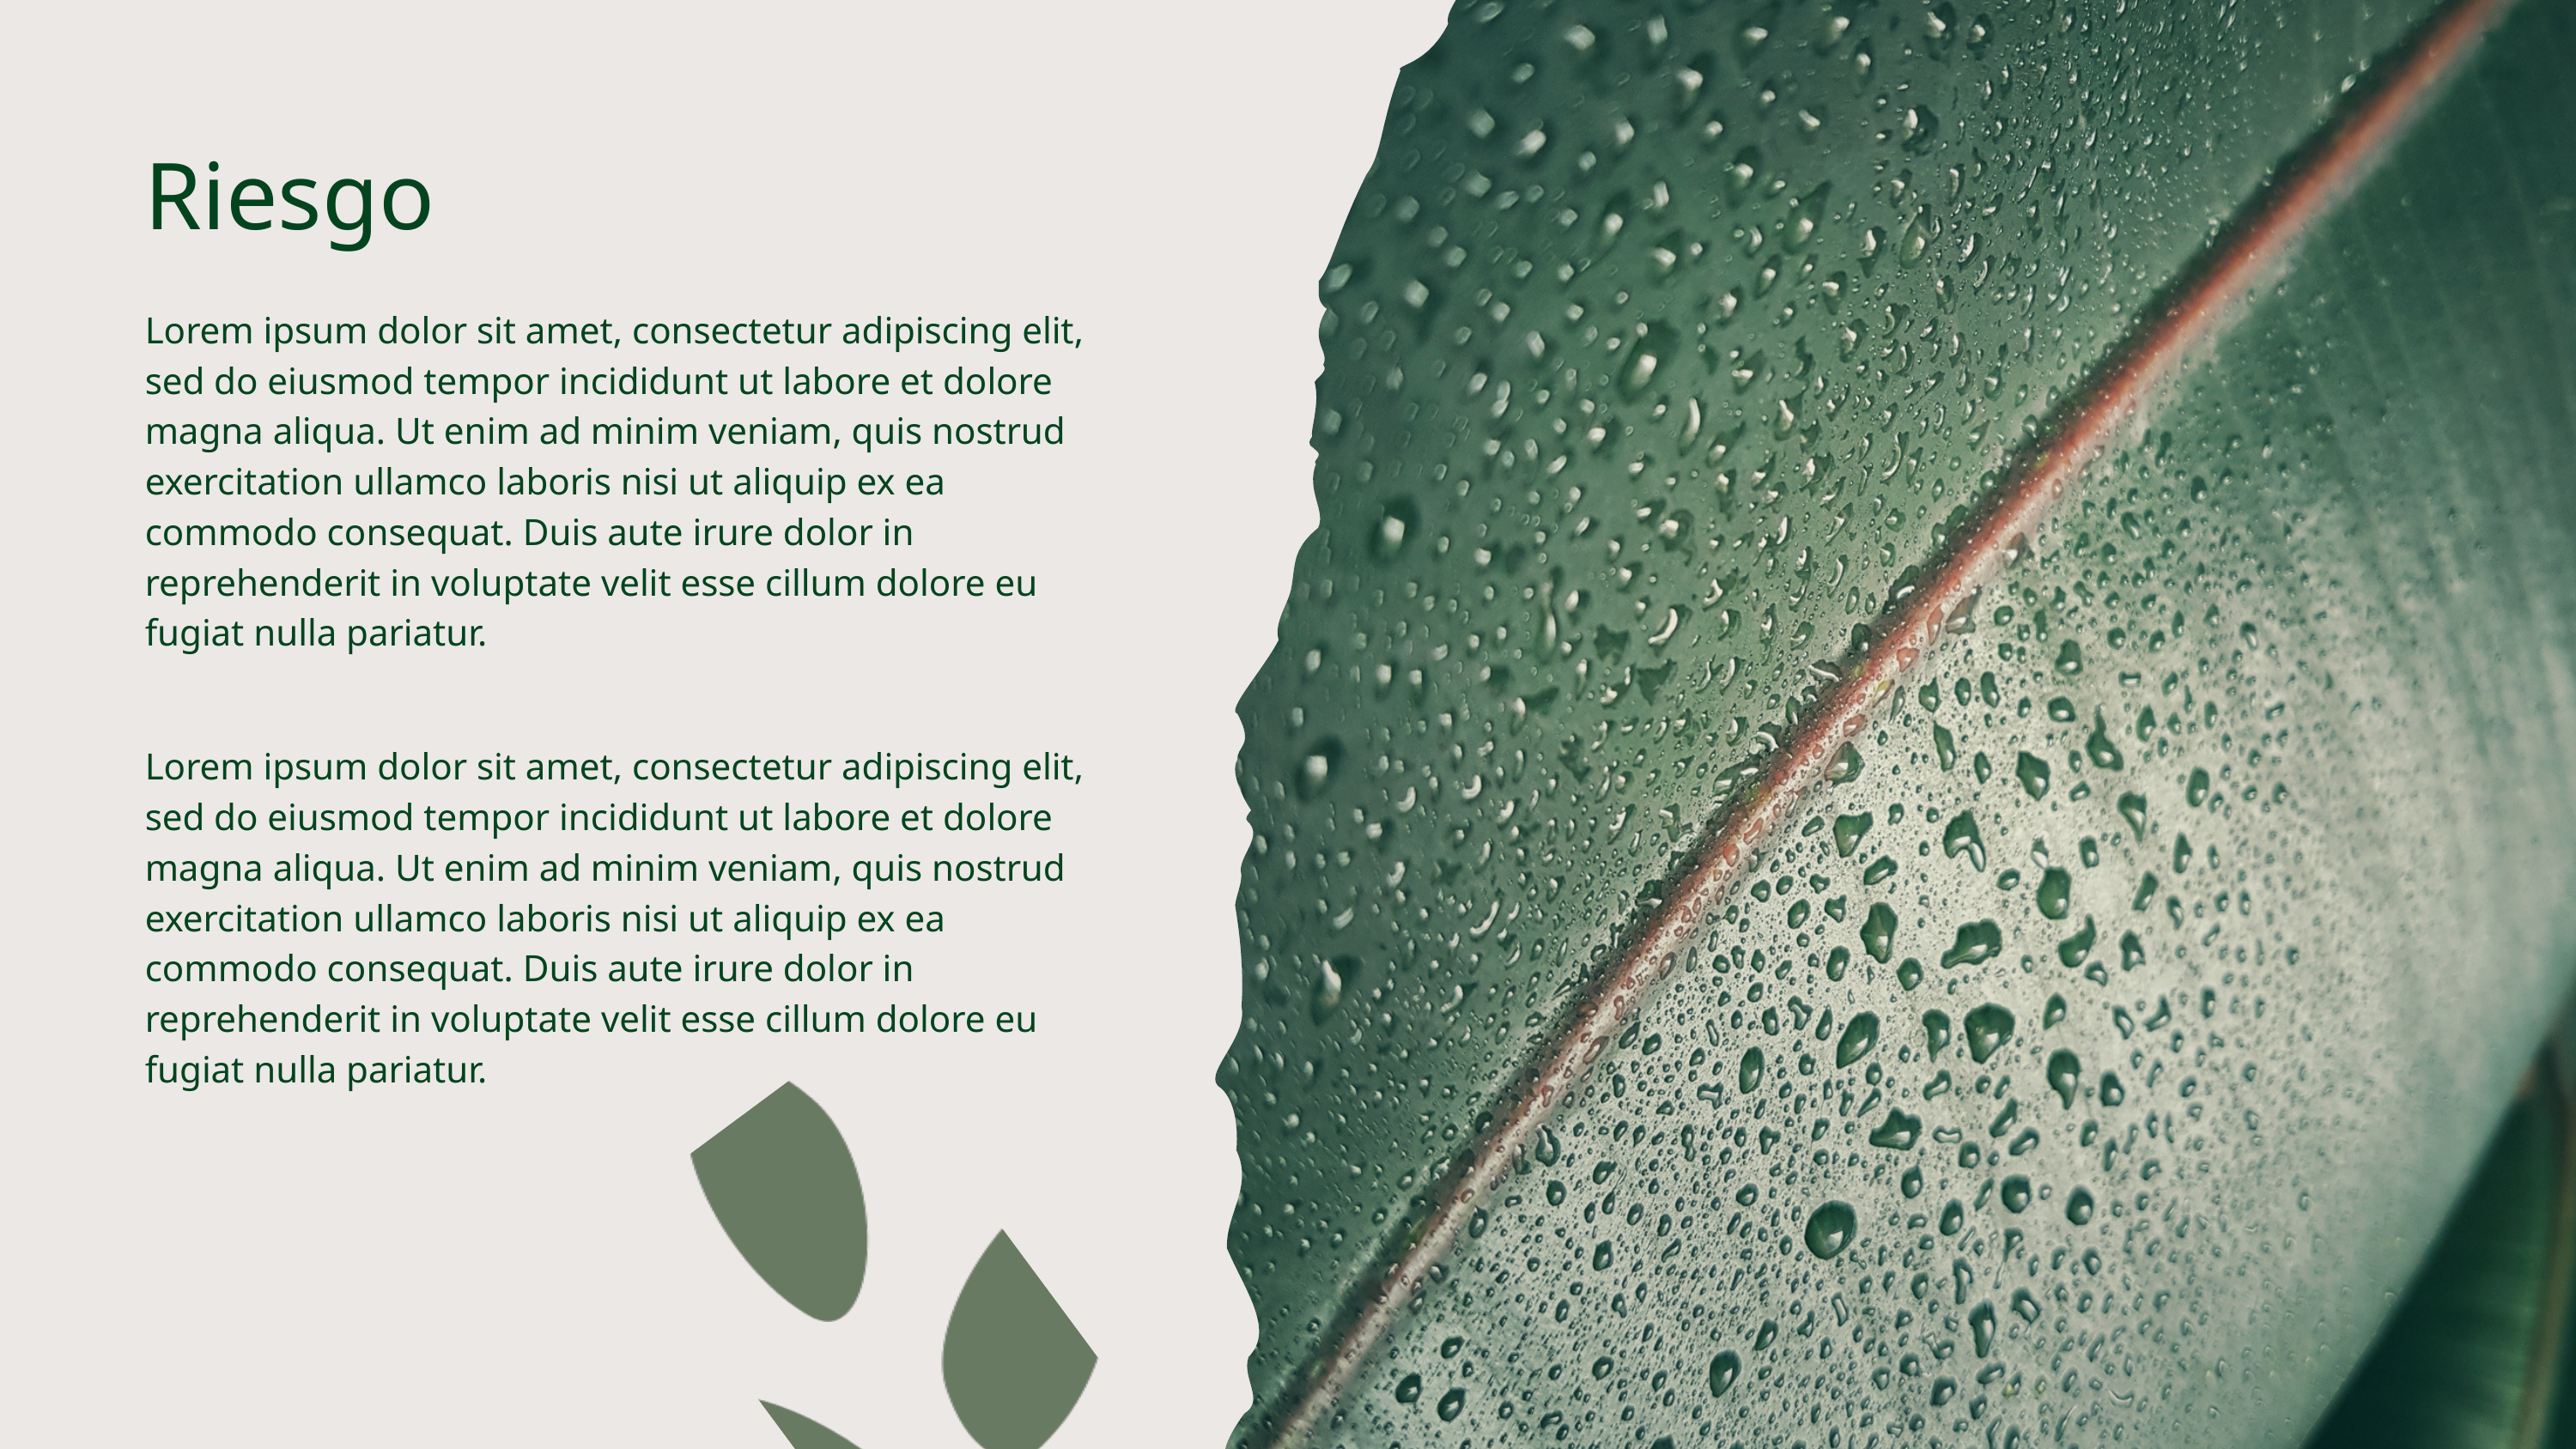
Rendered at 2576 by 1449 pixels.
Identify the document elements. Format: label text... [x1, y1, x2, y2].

text_box Lorem ipsum dolor sit amet, consectetur adipiscing elit, sed do eiusmod tempor incididunt ut labore et dolore magna aliqua. Ut enim ad minim veniam, quis nostrud exercitation ullamco laboris nisi ut aliquip ex ea commodo consequat. Duis aute irure dolor in reprehenderit in voluptate velit esse cillum dolore eu fugiat nulla pariatur. [144, 737, 1089, 1090]
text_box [1215, 0, 2576, 1449]
text_box [617, 1090, 1129, 1449]
text_box Riesgo [144, 163, 1089, 249]
text_box Lorem ipsum dolor sit amet, consectetur adipiscing elit, sed do eiusmod tempor incididunt ut labore et dolore magna aliqua. Ut enim ad minim veniam, quis nostrud exercitation ullamco laboris nisi ut aliquip ex ea commodo consequat. Duis aute irure dolor in reprehenderit in voluptate velit esse cillum dolore eu fugiat nulla pariatur. [144, 300, 1089, 654]
